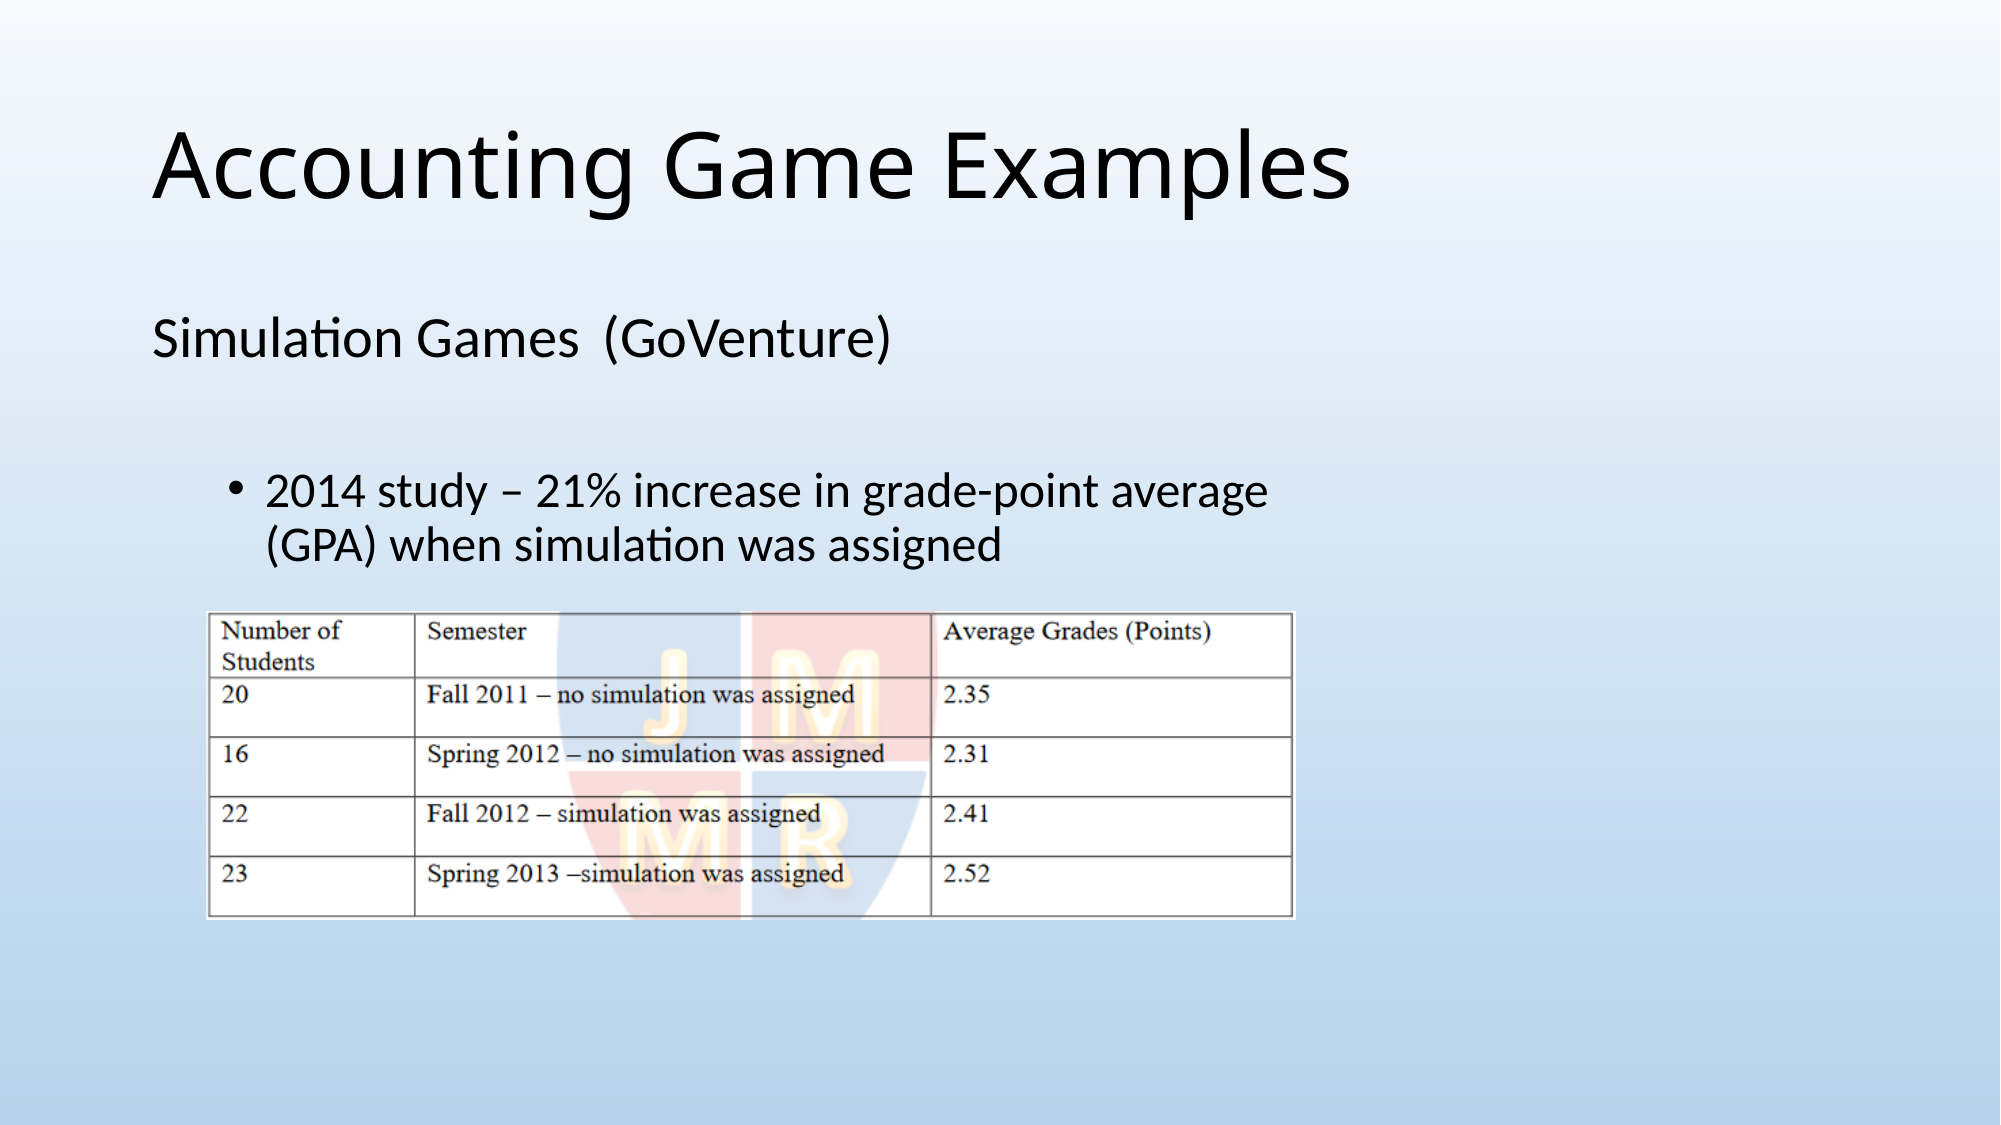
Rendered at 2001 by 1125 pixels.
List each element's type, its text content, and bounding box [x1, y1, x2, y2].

picture [206, 611, 1296, 920]
title Accounting Game Examples [137, 59, 1863, 278]
list Simulation Games (GoVenture) 2014 study – 21% increase in grade-point average (GPA) when simulation was assigned [137, 299, 1365, 1014]
